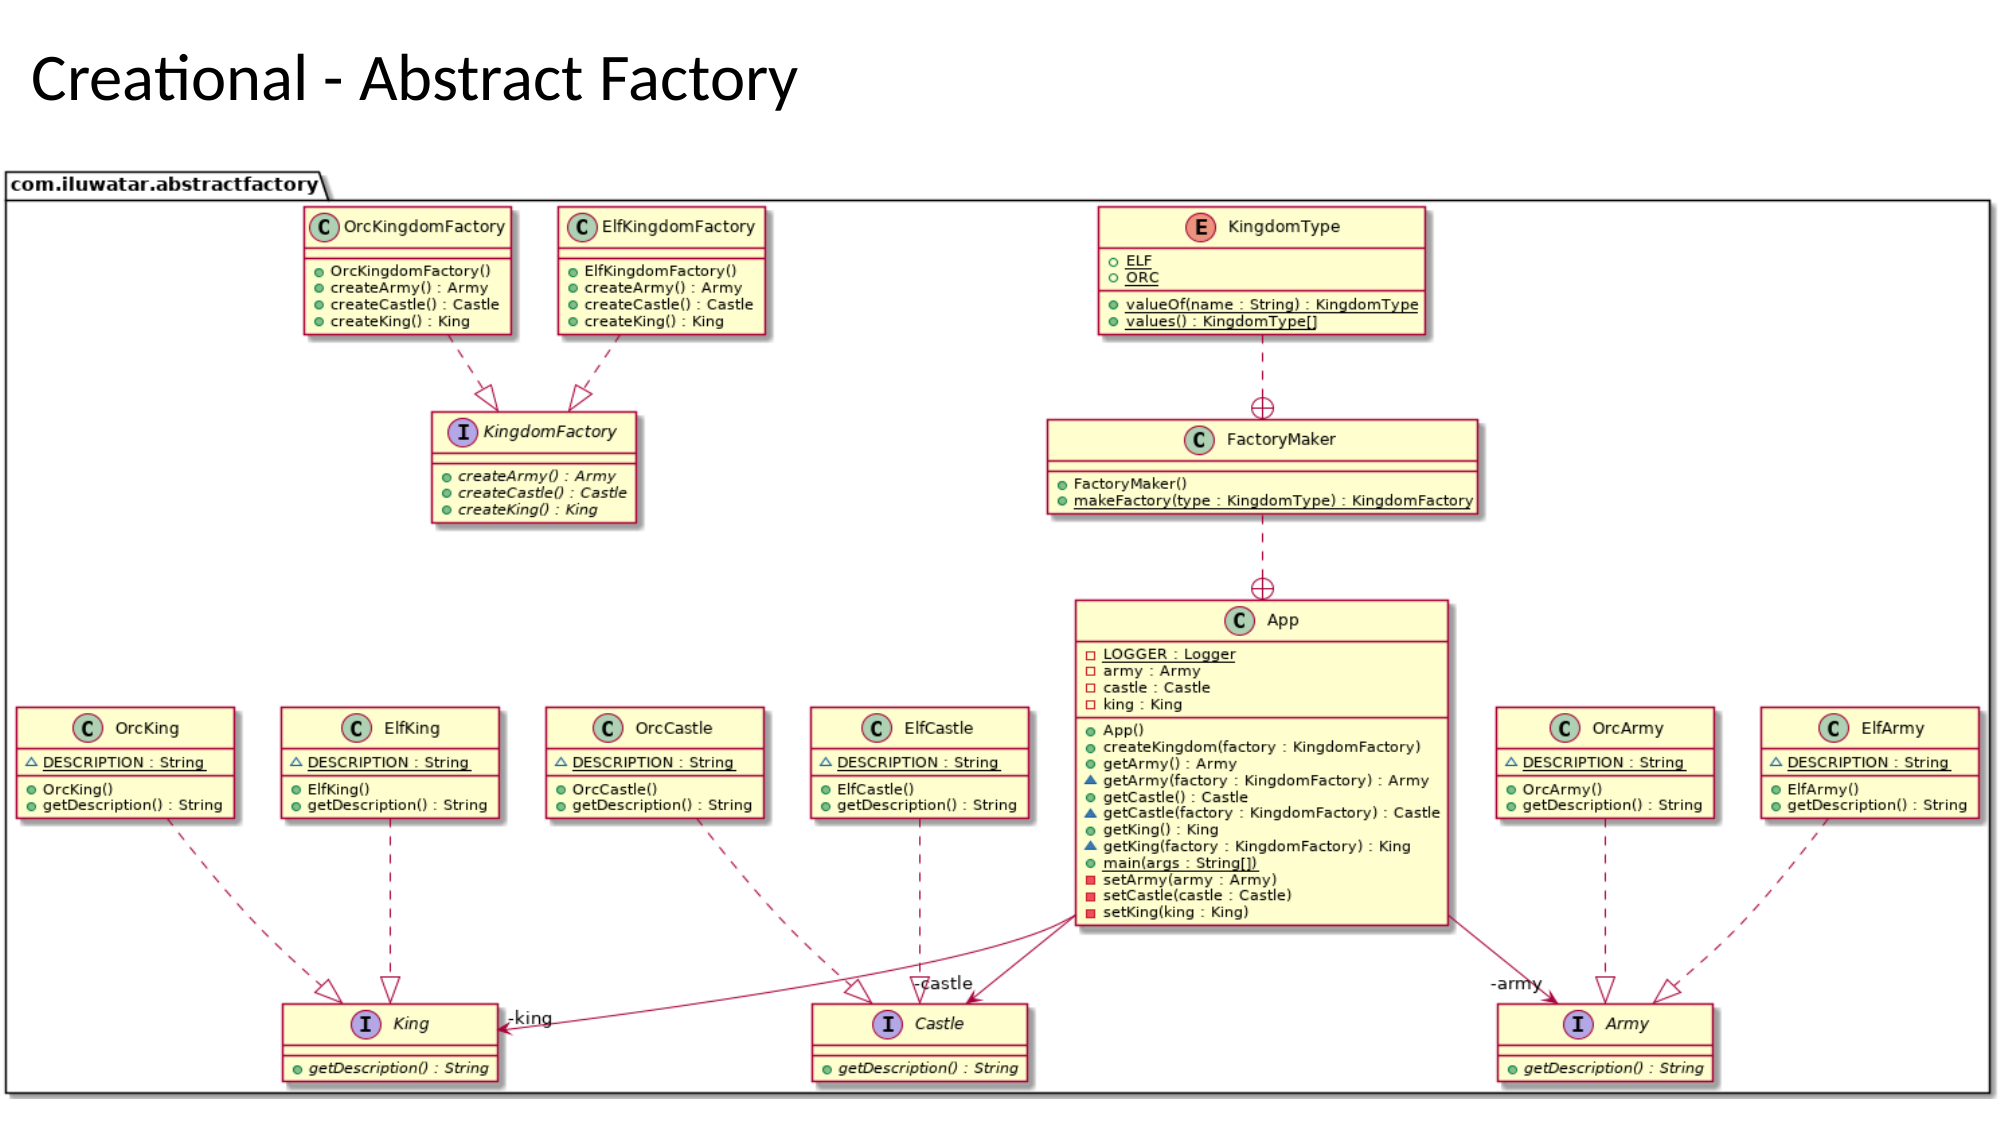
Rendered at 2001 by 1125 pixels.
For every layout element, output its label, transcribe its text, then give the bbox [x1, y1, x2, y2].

text_box Creational - Abstract Factory [16, 26, 830, 122]
picture [0, 169, 2000, 1099]
